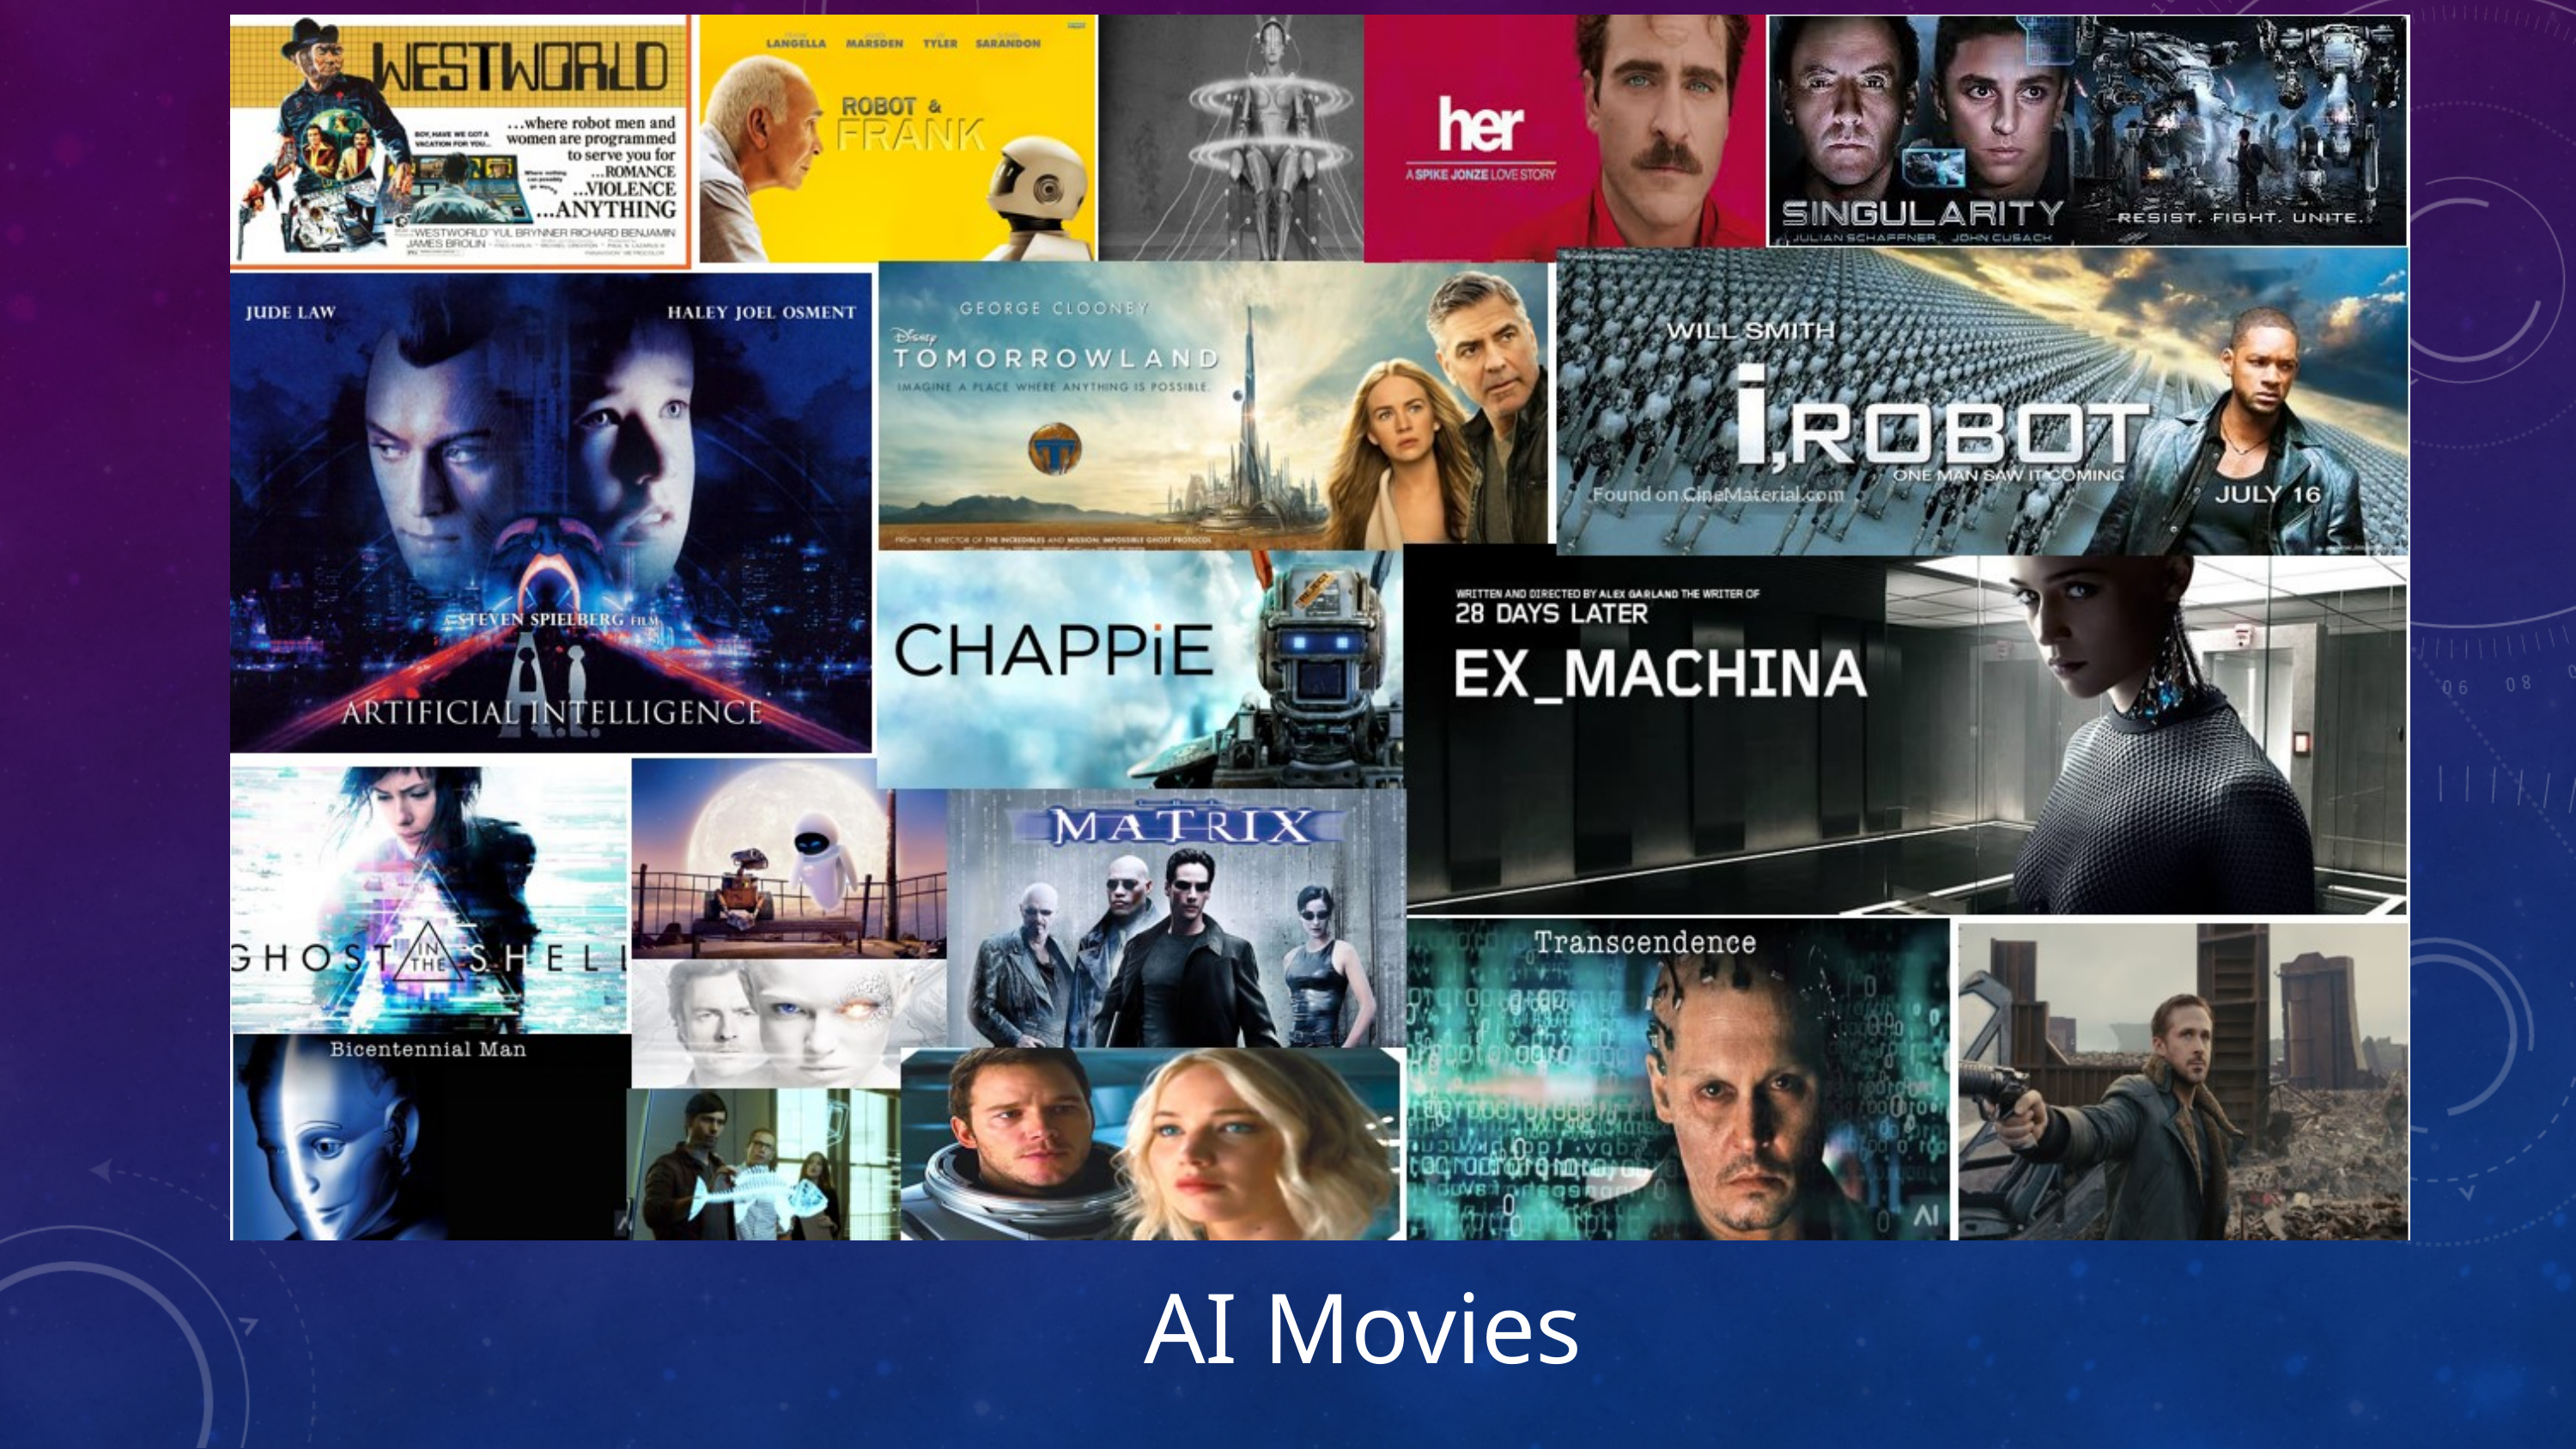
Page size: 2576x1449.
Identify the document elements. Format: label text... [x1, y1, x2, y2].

picture [0, 0, 2576, 1449]
text_box AI Movies [783, 1282, 1943, 1384]
